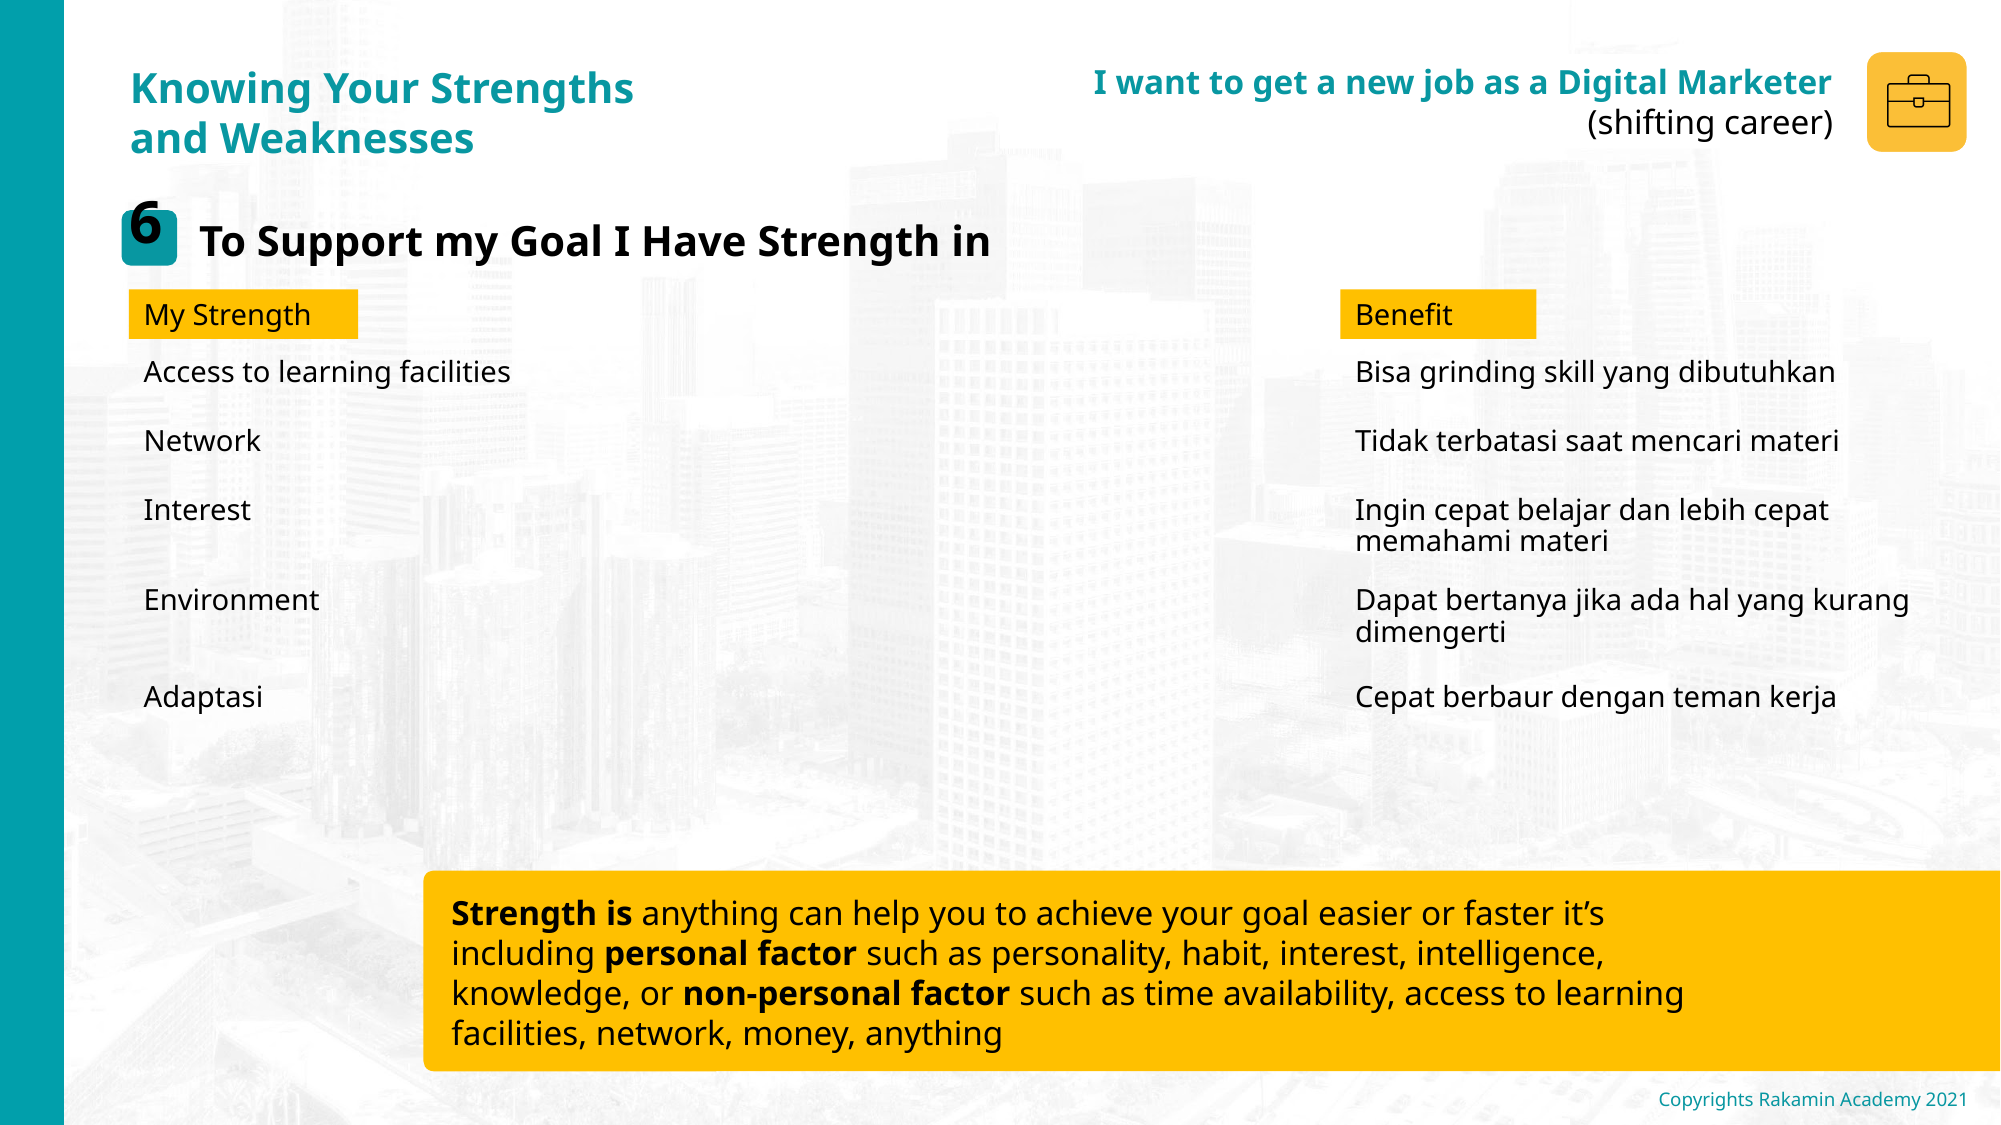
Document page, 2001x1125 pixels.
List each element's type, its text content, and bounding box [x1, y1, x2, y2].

list Interest [128, 487, 1287, 539]
list Access to learning facilities [128, 350, 1287, 401]
list Bisa grinding skill yang dibutuhkan [1340, 350, 1940, 401]
list Adaptasi [128, 675, 1287, 726]
list Ingin cepat belajar dan lebih cepat memahami materi [1340, 487, 1940, 539]
picture [64, 0, 2000, 1125]
list Dapat bertanya jika ada hal yang kurang dimengerti [1340, 578, 1940, 629]
list Cepat berbaur dengan teman kerja [1340, 675, 1940, 726]
list Network [128, 418, 1287, 470]
list Environment [128, 578, 1287, 629]
list Tidak terbatasi saat mencari materi [1340, 418, 1940, 470]
